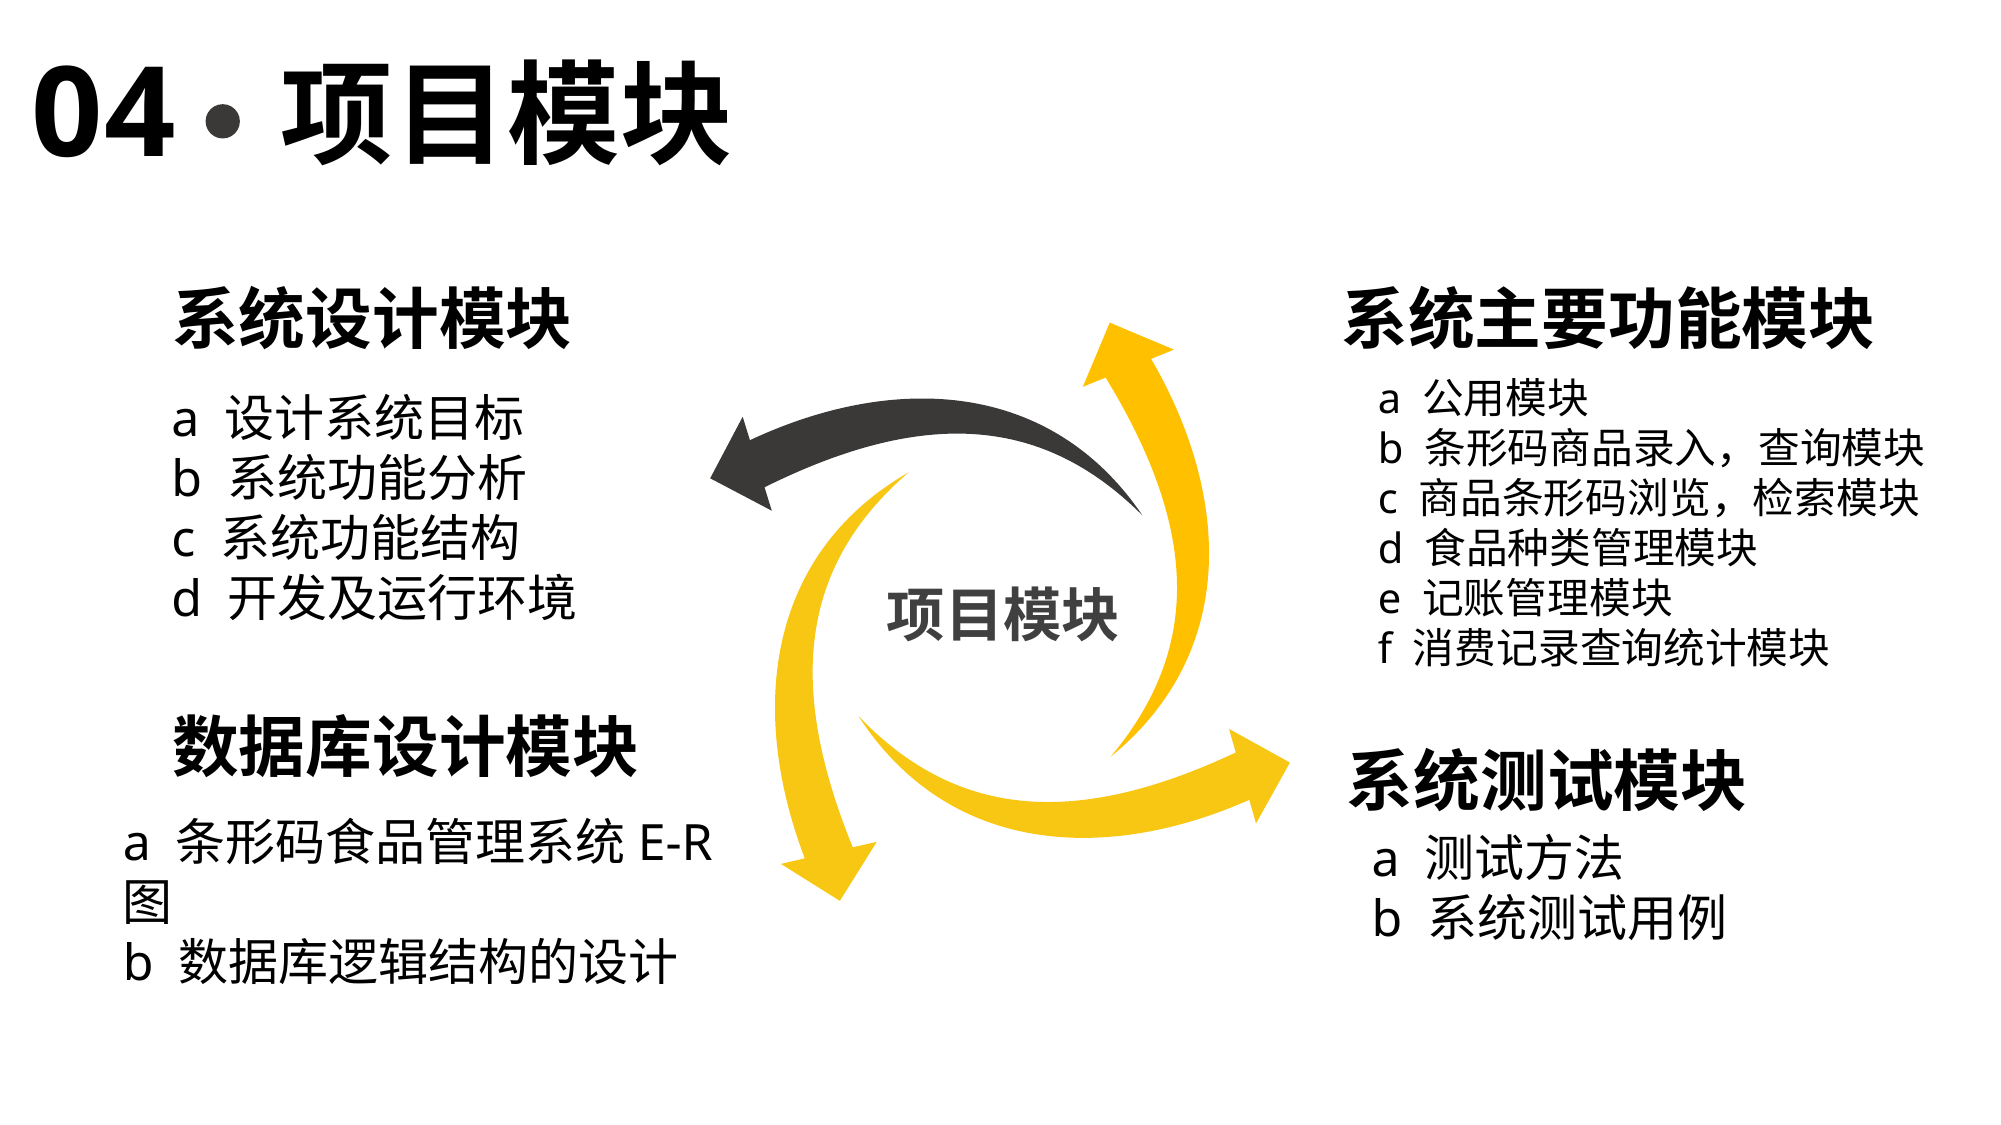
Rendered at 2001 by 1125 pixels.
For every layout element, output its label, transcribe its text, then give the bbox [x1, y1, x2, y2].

text_box [708, 397, 1144, 517]
text_box 04 [16, 23, 191, 189]
text_box a 公用模块 b 条形码商品录入，查询模块 c 商品条形码浏览，检索模块 d 食品种类管理模块 e 记账管理模块 f 消费记录查询统计模块 [1362, 364, 1945, 710]
text_box 系统设计模块 [157, 269, 659, 365]
text_box a 条形码食品管理系统E-R图 b 数据库逻辑结构的设计 [107, 802, 769, 998]
text_box a 测试方法 b 系统测试用例 [1356, 818, 1858, 954]
text_box [773, 471, 910, 903]
text_box 数据库设计模块 [157, 696, 659, 792]
text_box [204, 103, 241, 140]
text_box a 设计系统目标 b 系统功能分析 c 系统功能结构 d 开发及运行环境 [156, 378, 658, 634]
text_box [1080, 321, 1211, 758]
text_box 项目模块 [265, 34, 749, 185]
text_box 项目模块 [857, 571, 1149, 657]
text_box 系统主要功能模块 [1326, 269, 1903, 365]
text_box 系统测试模块 [1331, 731, 1833, 826]
text_box [857, 715, 1292, 839]
